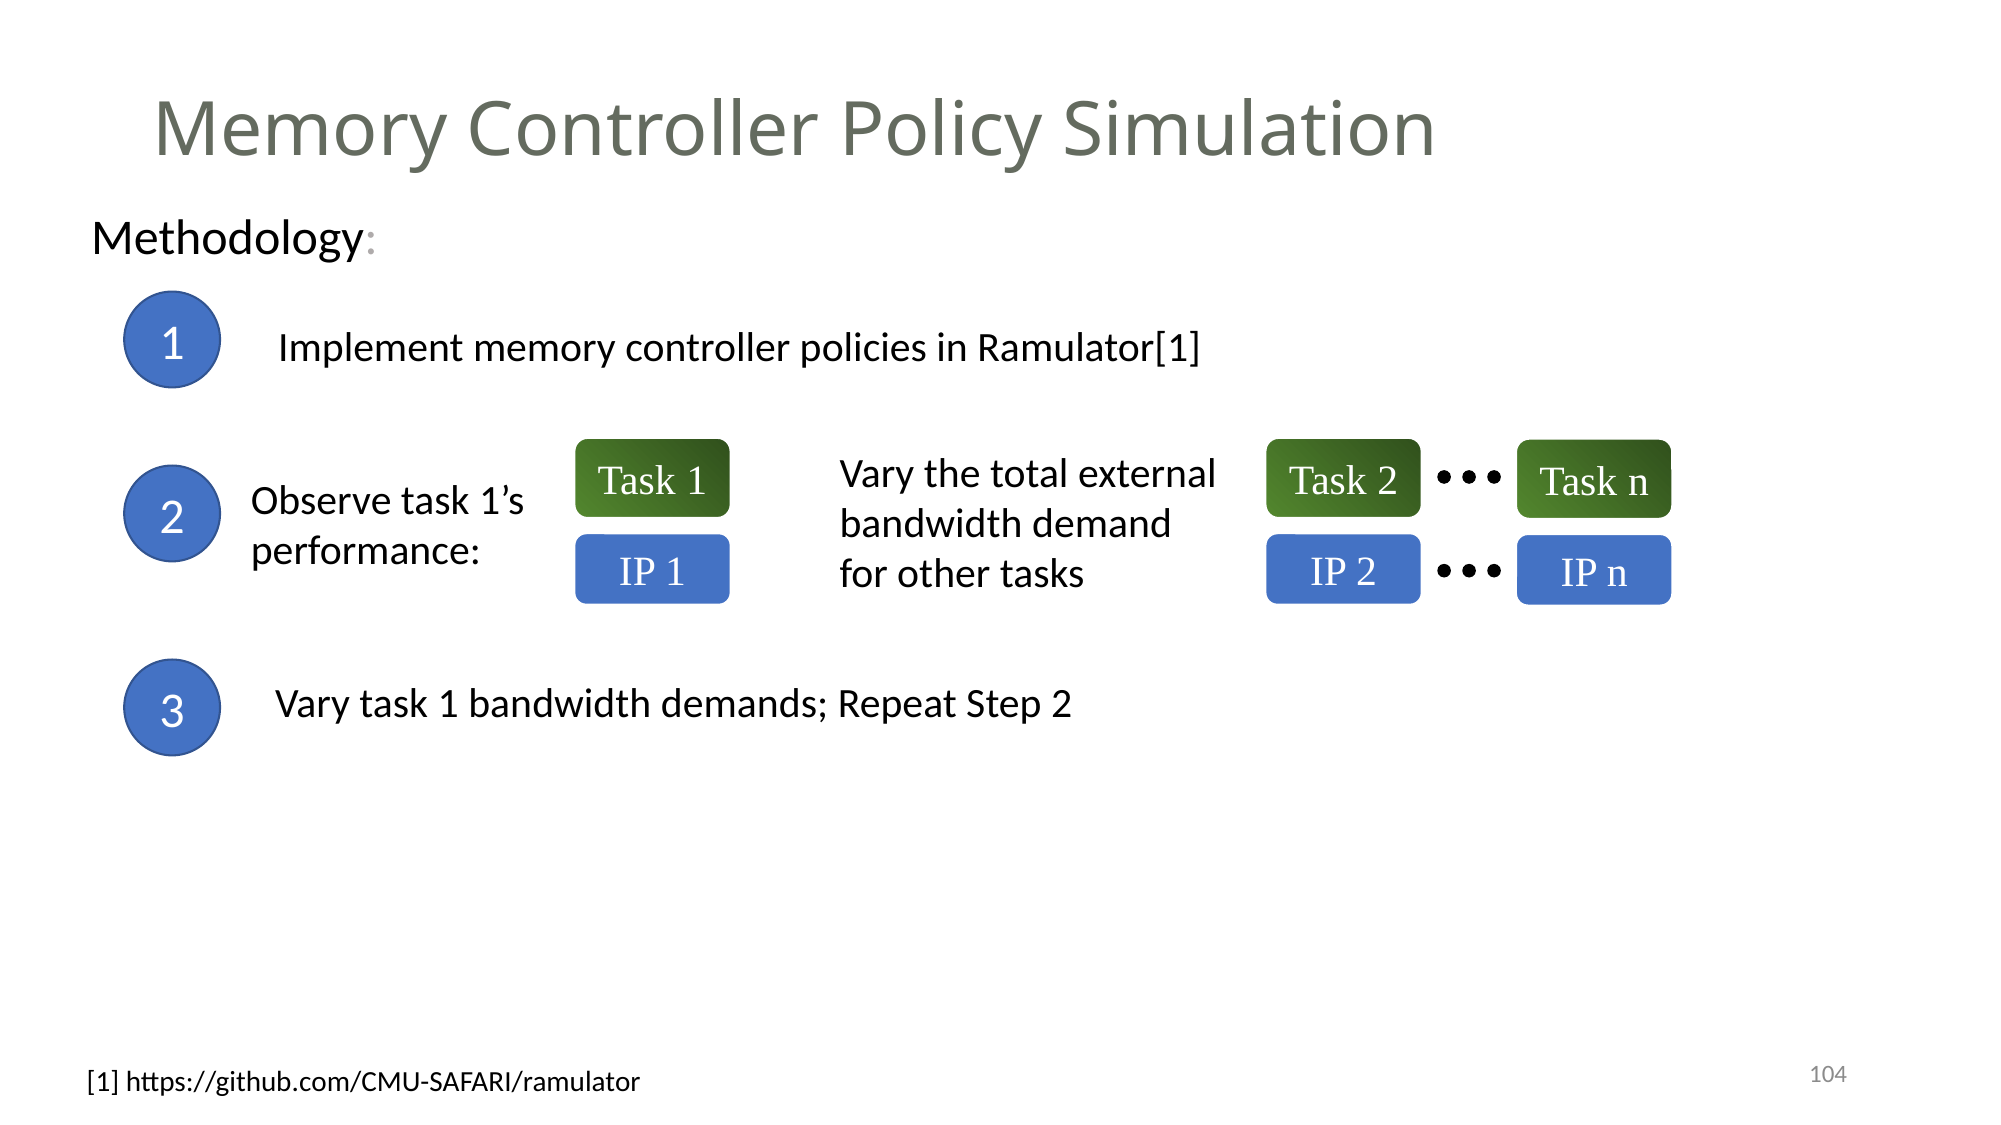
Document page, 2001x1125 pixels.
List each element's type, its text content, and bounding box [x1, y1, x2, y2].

text_box Vary task 1 bandwidth demands; Repeat Step 2 [260, 668, 1136, 734]
text_box [1] https://github.com/CMU-SAFARI/ramulator [71, 1055, 1922, 1105]
text_box Observe task 1’s performance: [236, 465, 558, 580]
text_box 1 [123, 290, 222, 389]
text_box [1437, 470, 1451, 484]
slide_number 104 [1412, 1042, 1863, 1103]
text_box Memory Controller Policy Simulation [137, 59, 1863, 204]
text_box IP 1 [573, 532, 732, 606]
text_box [1437, 563, 1451, 578]
text_box [1487, 563, 1501, 578]
text_box Task 2 [1264, 436, 1423, 520]
text_box [1462, 563, 1476, 578]
text_box Task n [1514, 437, 1674, 520]
text_box Implement memory controller policies in Ramulator[1] [263, 312, 1500, 378]
text_box IP n [1514, 533, 1674, 607]
text_box [1462, 470, 1476, 484]
text_box [139, 588, 1559, 738]
text_box Task 1 [573, 436, 732, 520]
text_box IP 2 [1264, 532, 1423, 606]
text_box 2 [123, 464, 222, 563]
text_box 3 [123, 658, 222, 757]
text_box Methodology: [76, 203, 1924, 280]
text_box [1487, 470, 1501, 484]
text_box Vary the total external bandwidth demand for other tasks [824, 438, 1238, 604]
